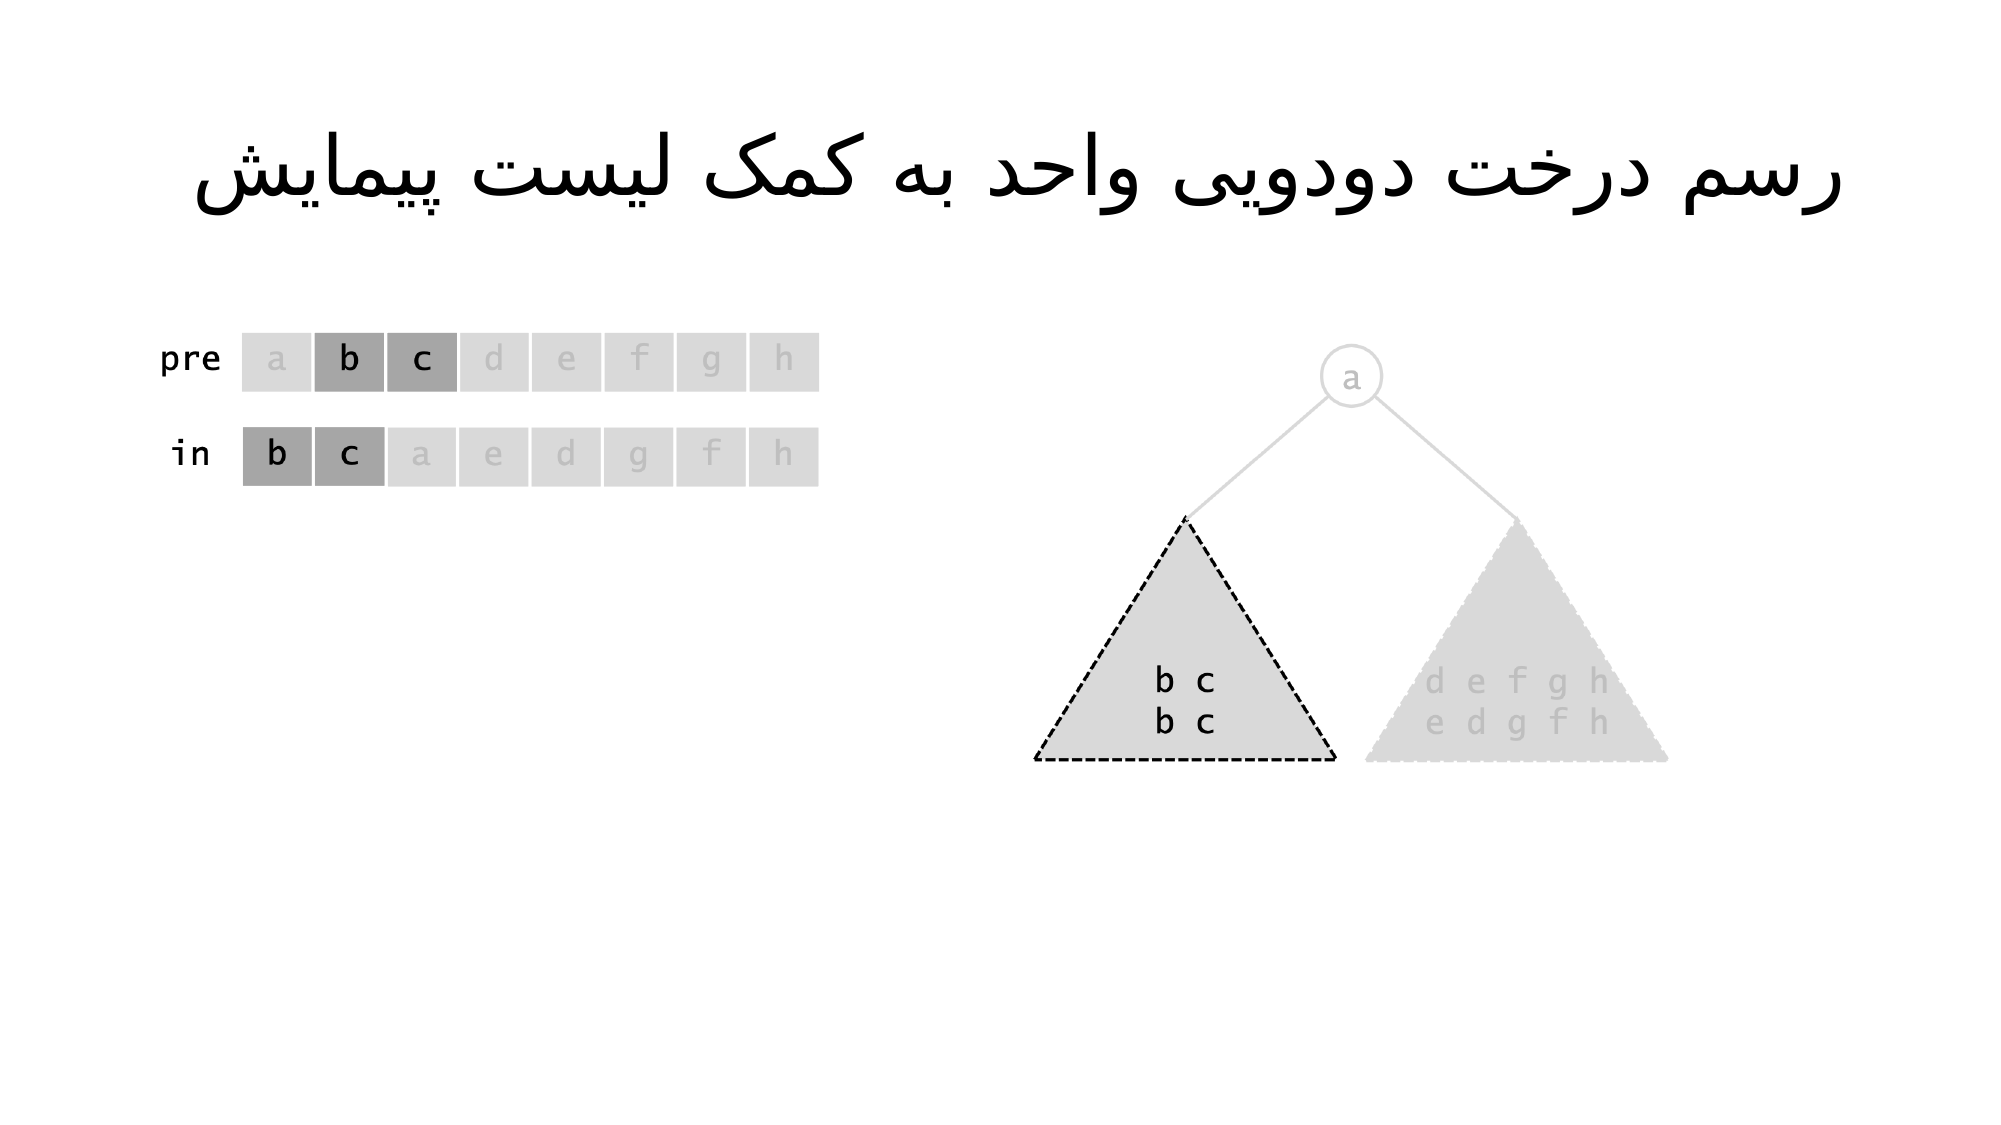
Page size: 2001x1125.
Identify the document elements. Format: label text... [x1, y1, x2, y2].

picture [137, 299, 1863, 764]
title رسم درخت دودویی واحد به کمک لیست پیمایش [137, 59, 1863, 278]
